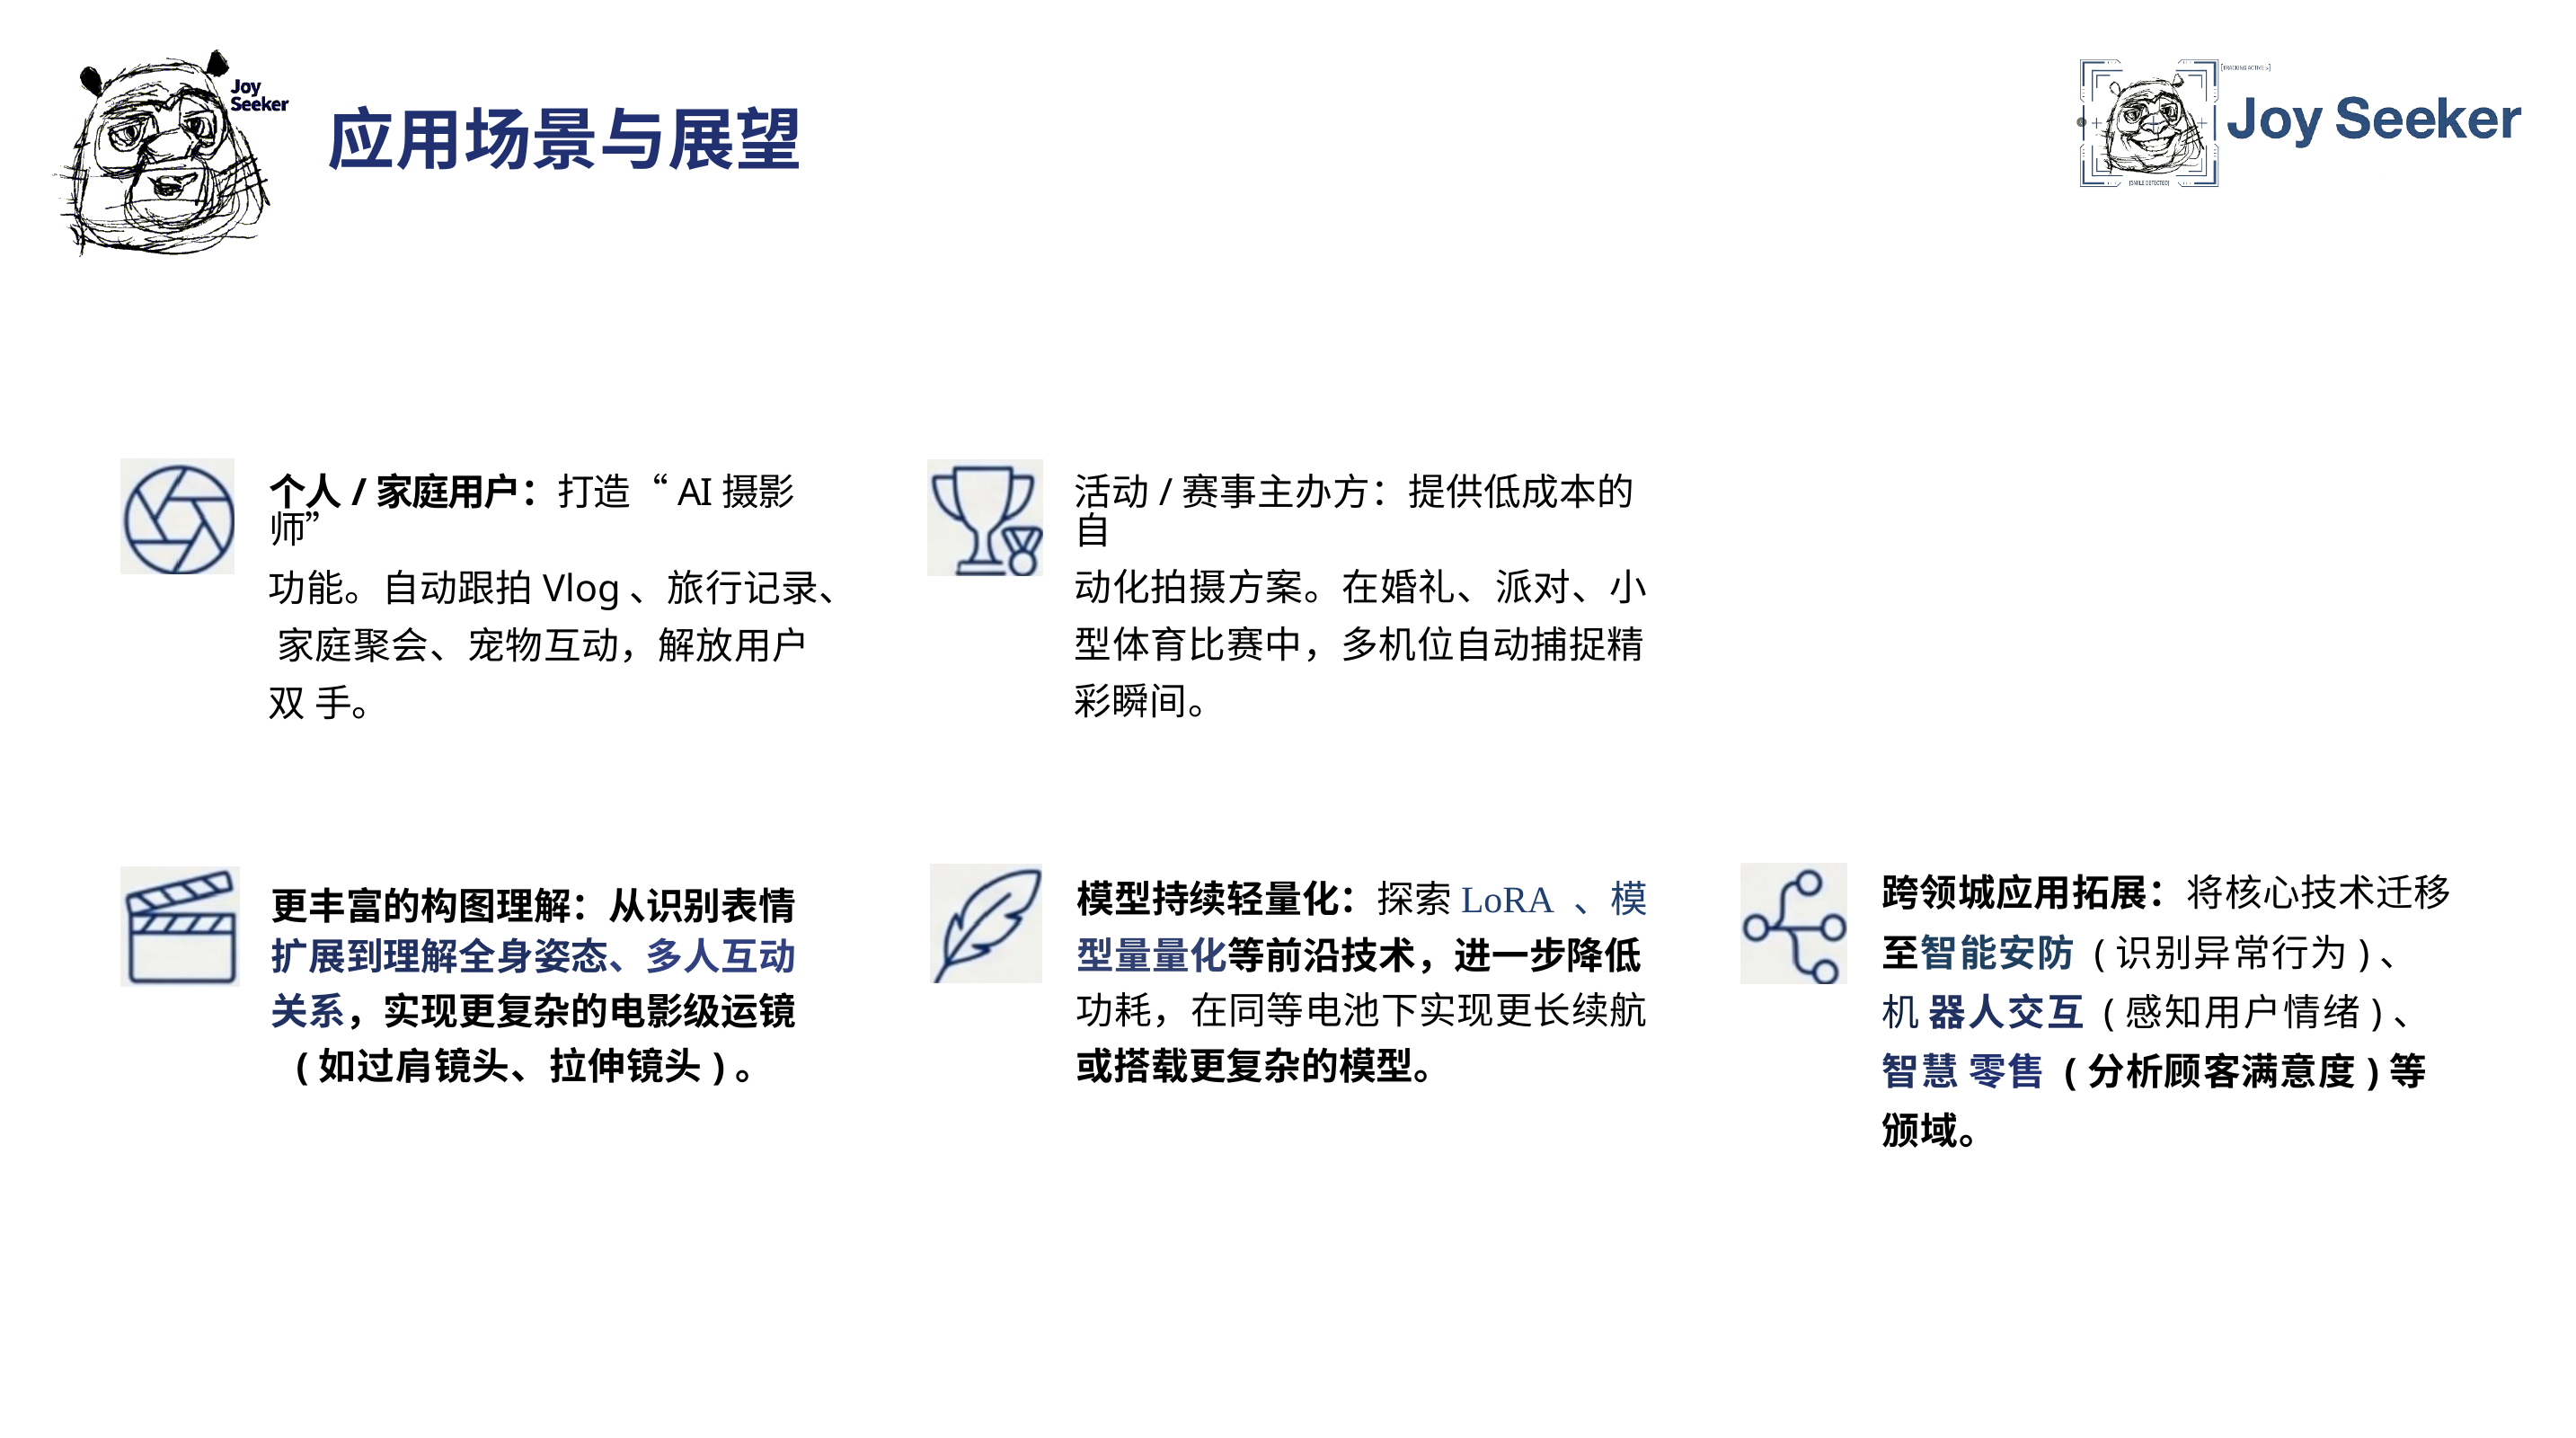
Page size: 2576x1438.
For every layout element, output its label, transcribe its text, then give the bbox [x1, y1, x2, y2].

picture [1740, 863, 1847, 984]
picture [120, 866, 240, 987]
picture [2073, 54, 2527, 190]
picture [930, 864, 1042, 983]
text_box 更丰富的构图理解：从识别表情 扩展到理解全身姿态、多人互动 关系，实现更复杂的电影级运镜 (如过肩镜头、拉伸镜头)。 [269, 883, 802, 1090]
text_box 活动/赛事主办方：提供低成本的自 动化拍摄方案。在婚礼、派对、小 型体育比赛中，多机位自动捕捉精 彩瞬间。 [1072, 473, 1660, 687]
text_box 个人/家庭用户：打造“AI摄影师” 功能。自动跟拍Vlog、旅行记录、 家庭聚会、宠物互动，解放用户双 手。 [266, 472, 848, 688]
text_box 跨领城应用拓展：将核心技术迁移 至智能安防 (识别异常行为)、机 器人交互 (感知用户情绪)、智慧 零售 (分析顾客满意度)等颁域。 [1880, 873, 2456, 1095]
text_box 应用场景与展望 [325, 102, 1473, 215]
picture [38, 23, 294, 280]
picture [120, 458, 235, 574]
picture [927, 459, 1043, 576]
text_box 模型持续轻量化：探索LoRA 、模 型量量化等前沿技术，进一步降低 功耗，在同等电池下实现更长续航 或搭载更复杂的模型。 [1074, 880, 1650, 1089]
